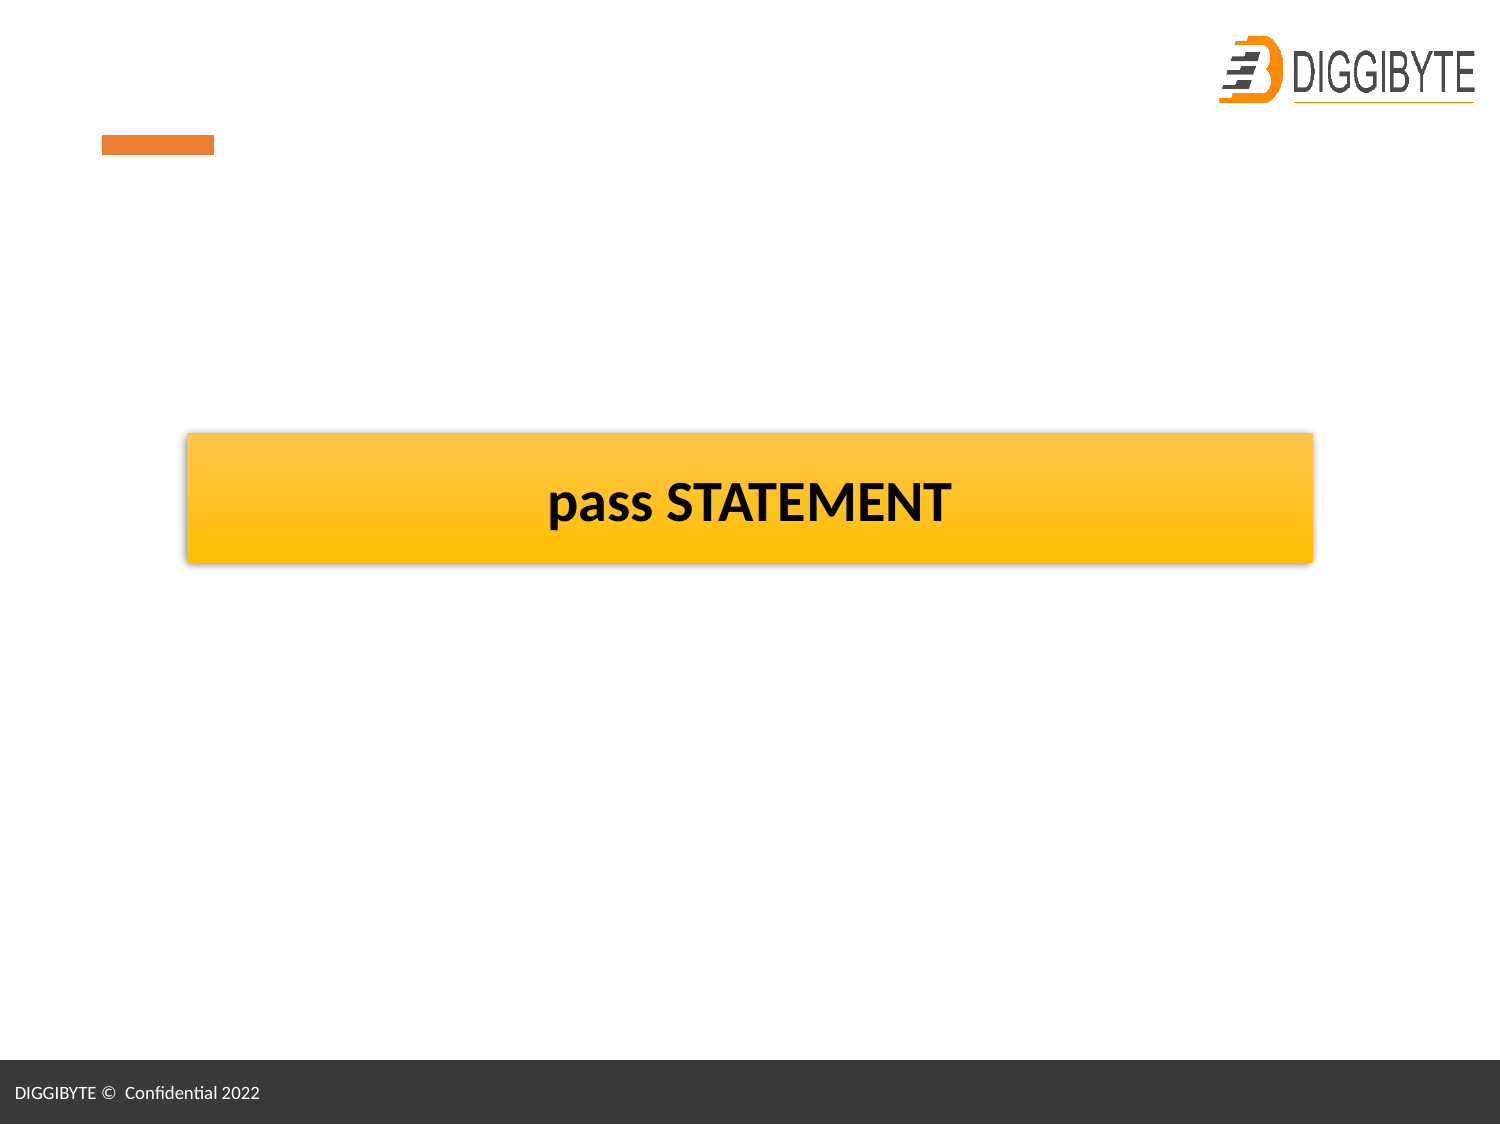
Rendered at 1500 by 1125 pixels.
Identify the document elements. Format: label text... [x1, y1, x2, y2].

picture [1195, 0, 1490, 180]
text_box pass STATEMENT [187, 433, 1313, 563]
